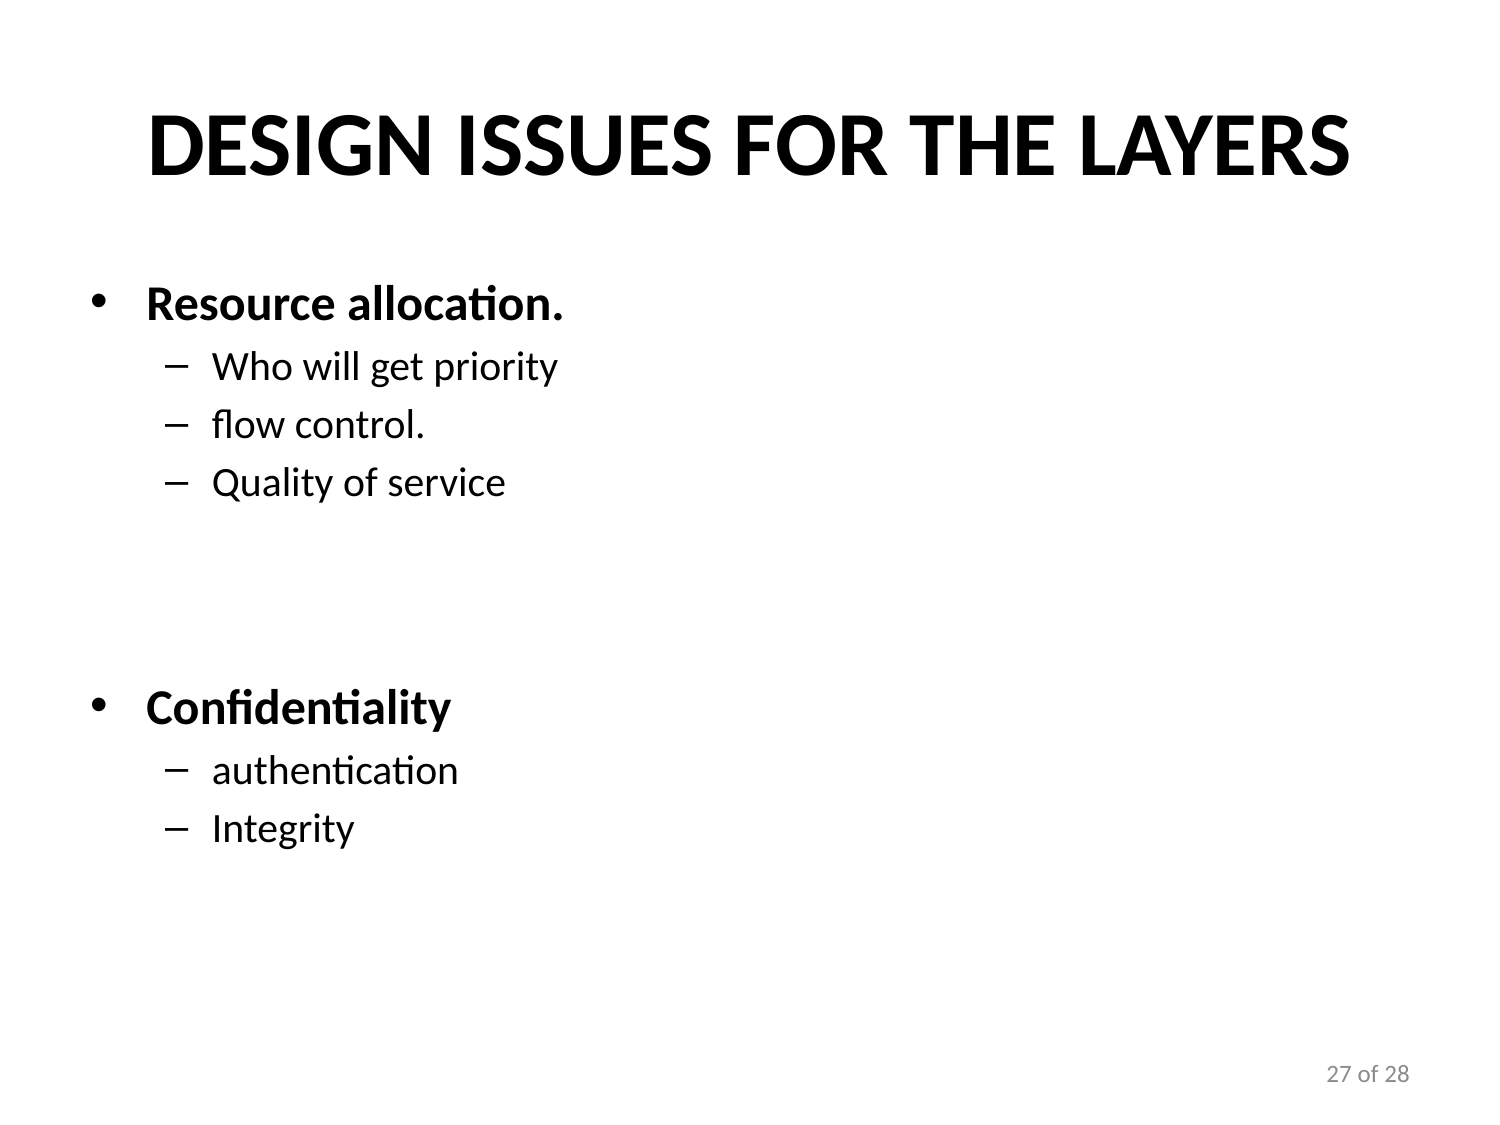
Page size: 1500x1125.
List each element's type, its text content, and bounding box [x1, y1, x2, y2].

list Resource allocation. Who will get priority flow control. Quality of service Confidentiality authentication Integrity [75, 262, 1425, 1005]
slide_number 27 of 28 [1074, 1042, 1425, 1103]
title Design Issues for the Layers [75, 45, 1425, 233]
